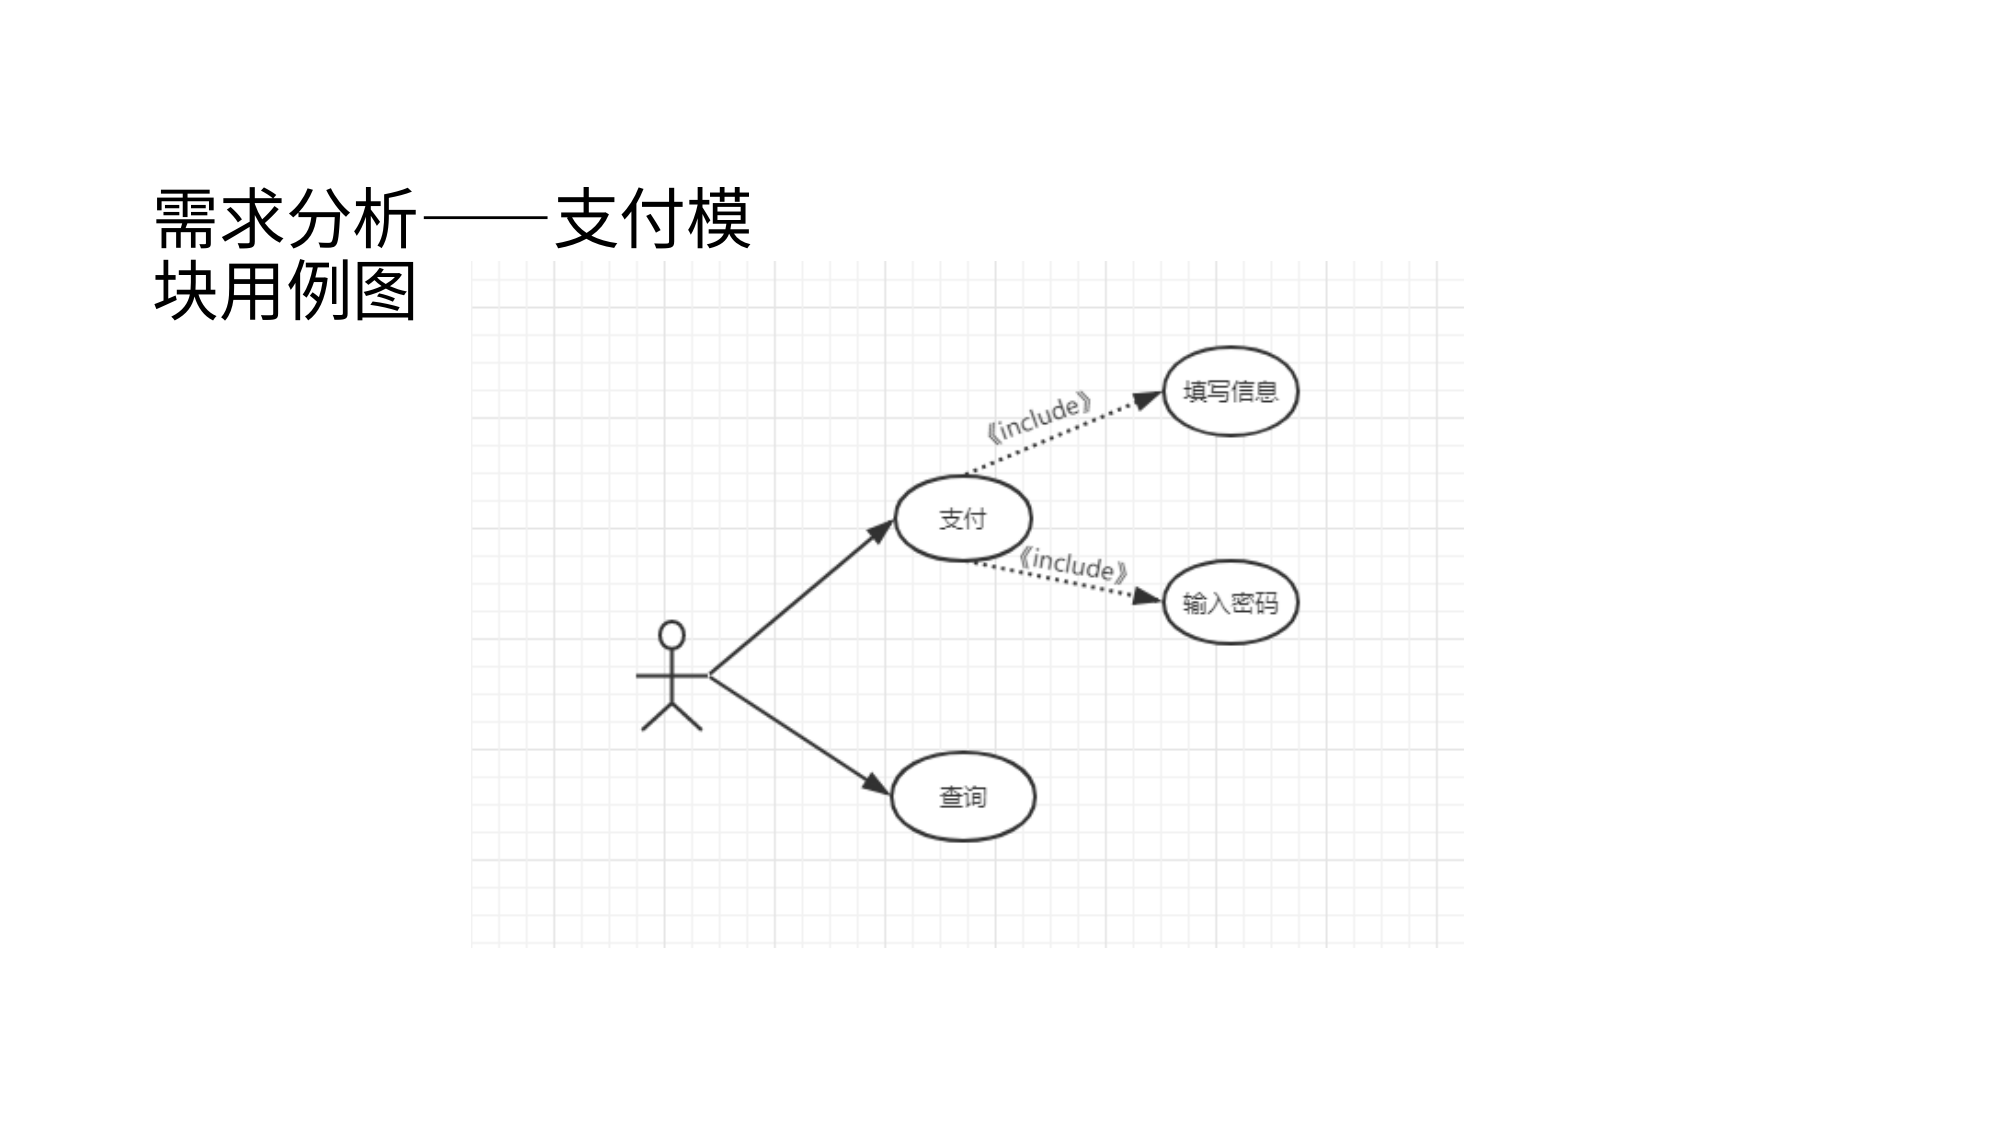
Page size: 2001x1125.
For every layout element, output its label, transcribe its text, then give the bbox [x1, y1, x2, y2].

title 需求分析——支付模块用例图 [137, 75, 783, 338]
picture [471, 261, 1464, 948]
